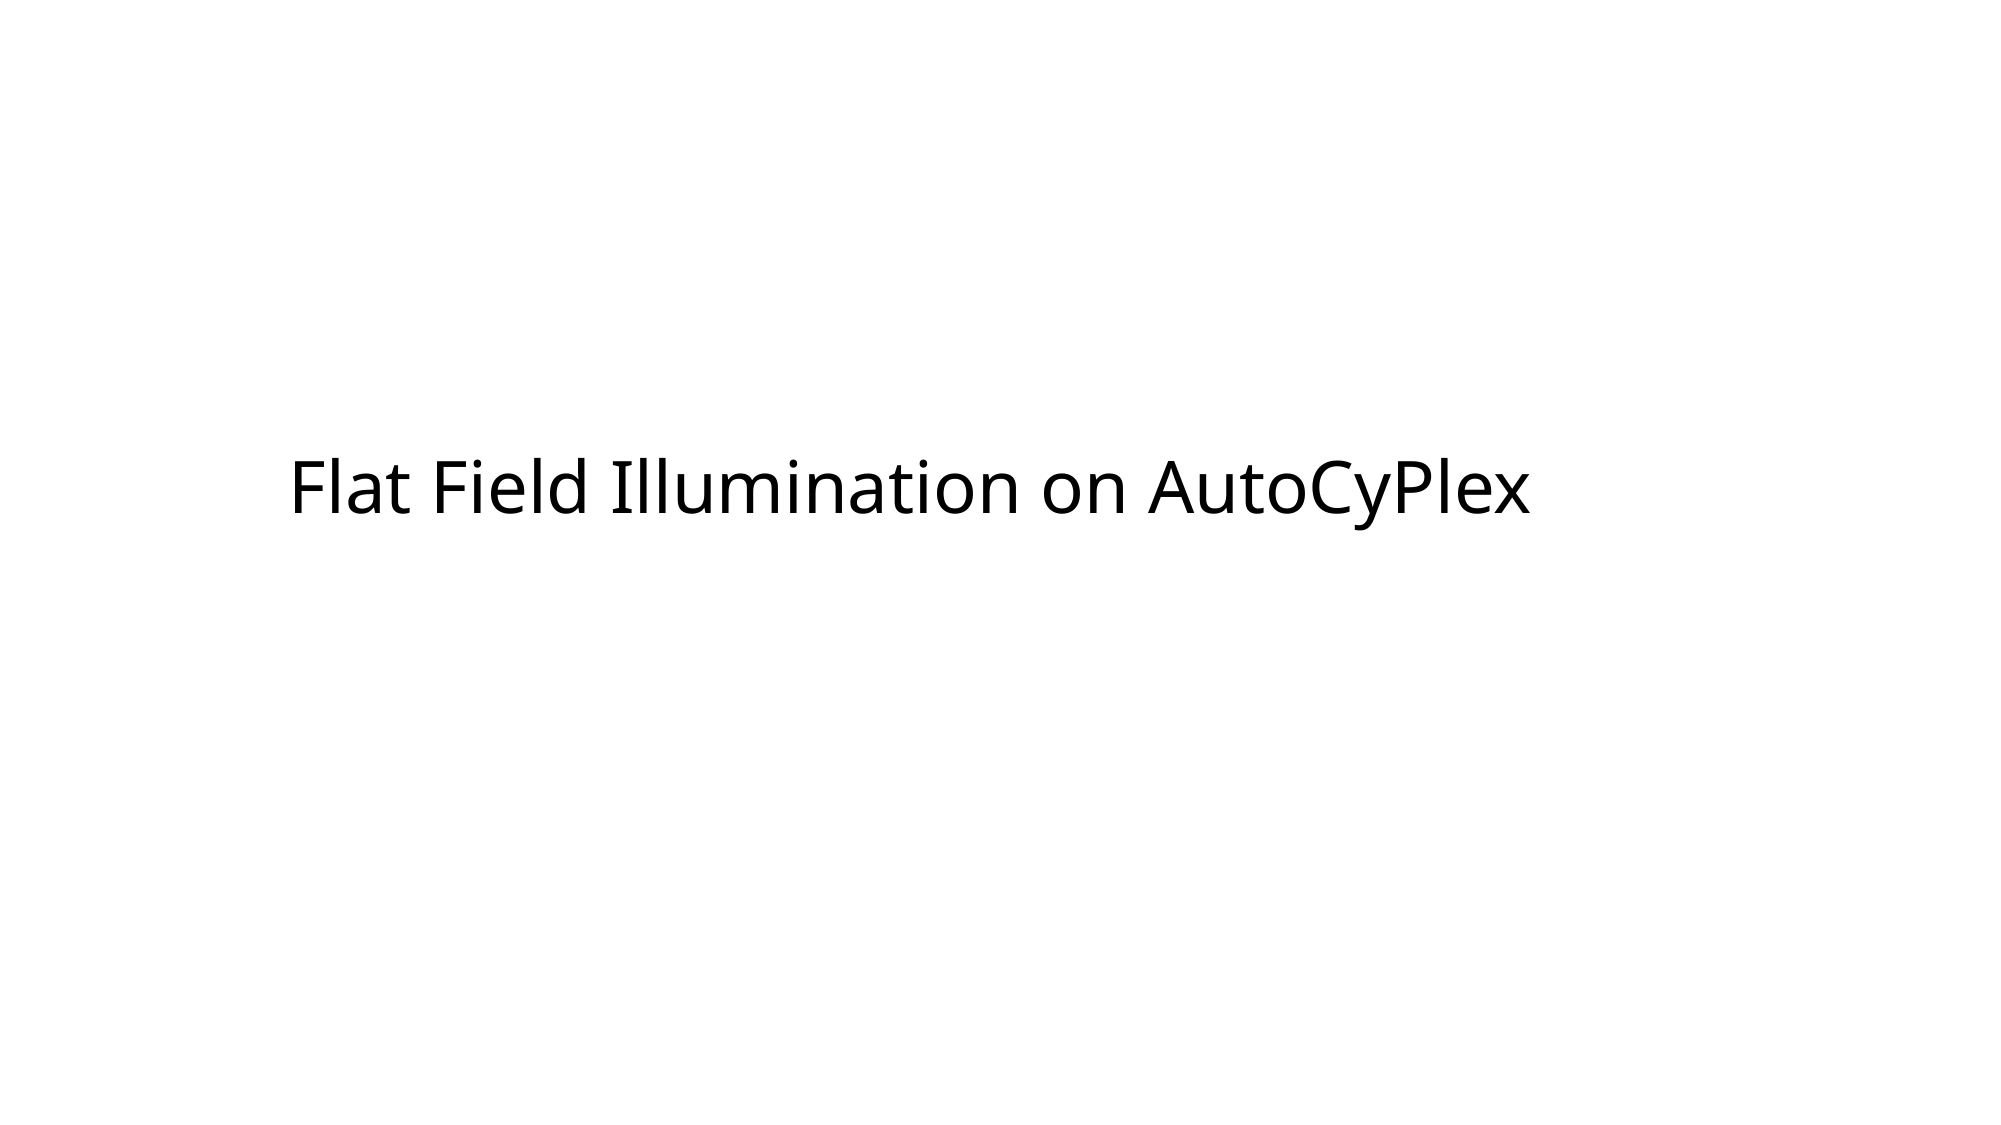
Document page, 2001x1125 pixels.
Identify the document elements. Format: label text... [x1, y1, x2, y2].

title Flat Field Illumination on AutoCyPlex [160, 441, 1661, 537]
